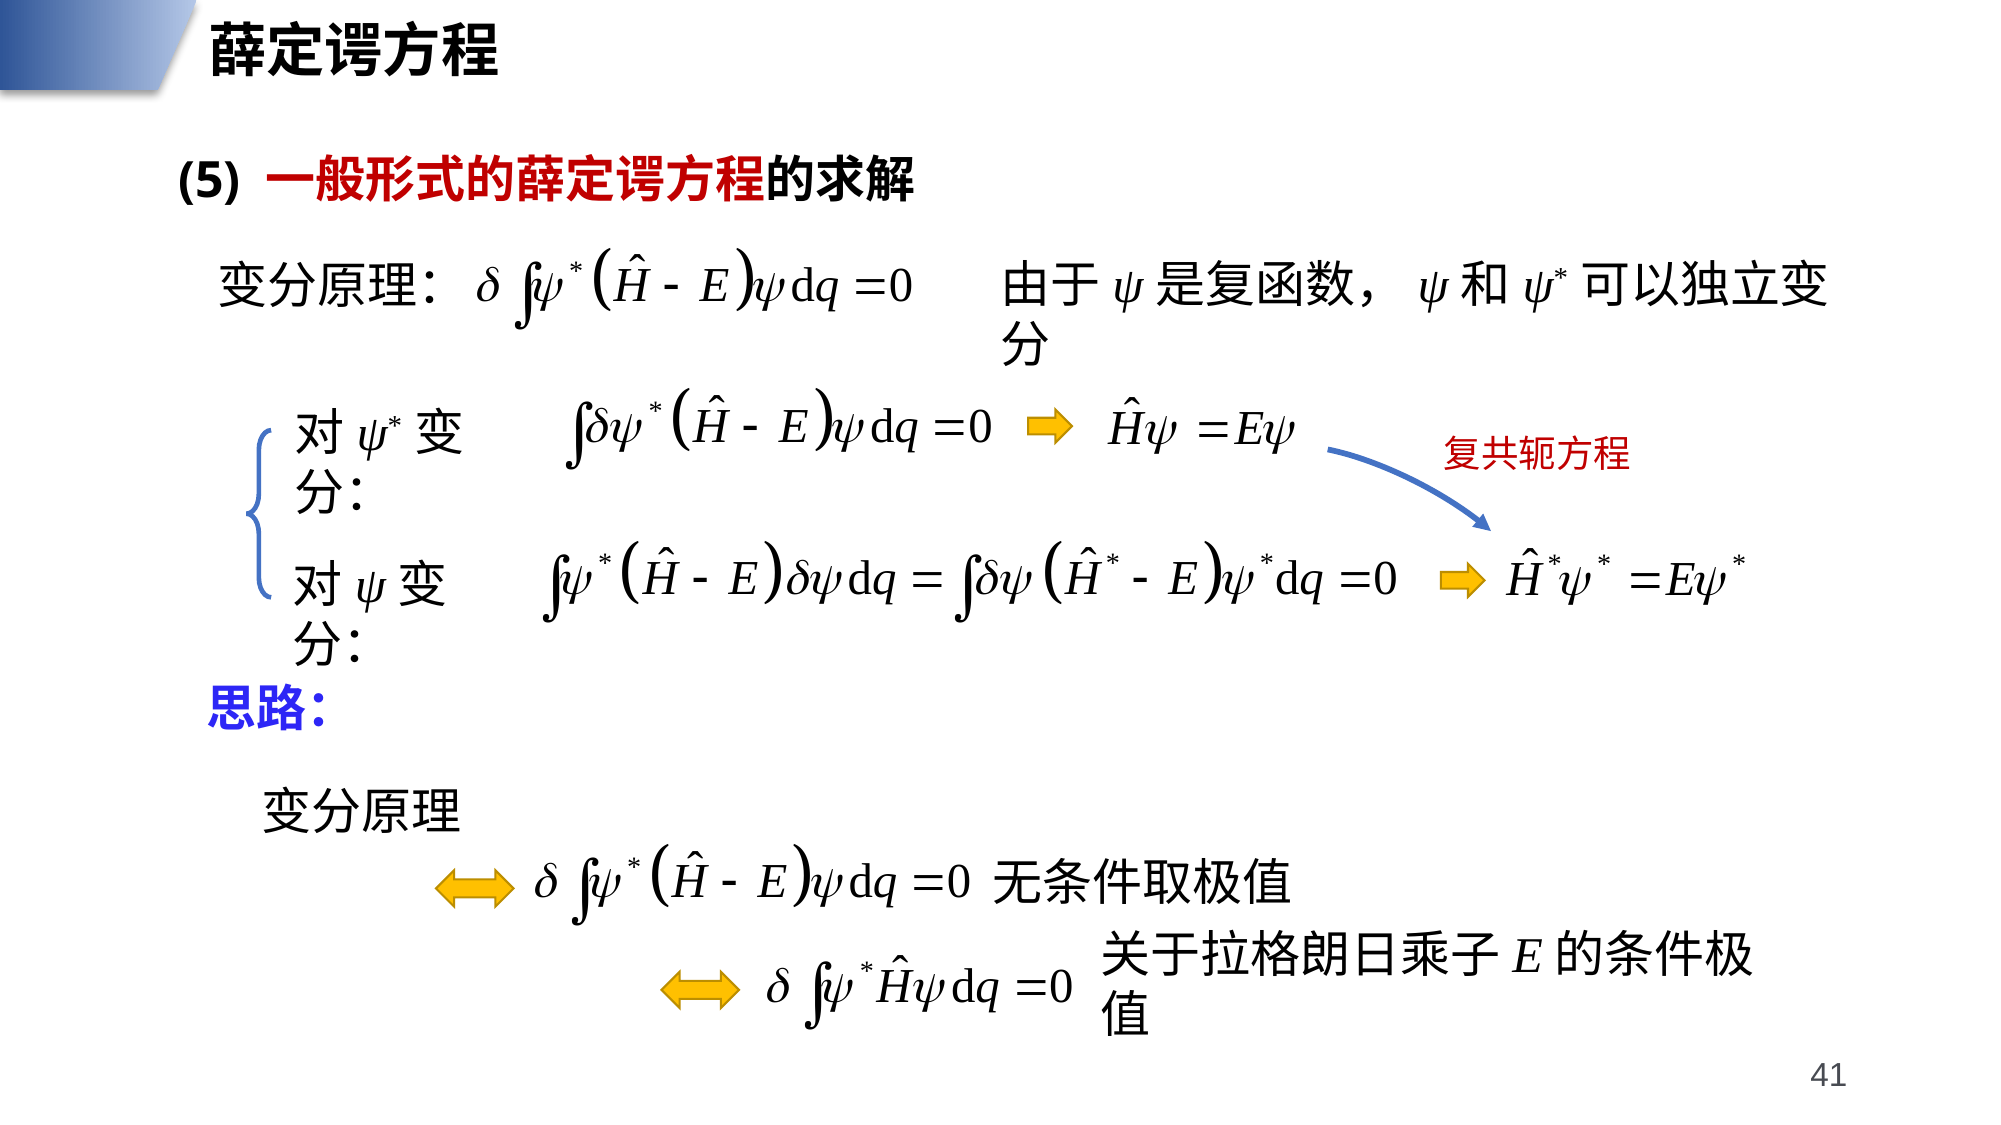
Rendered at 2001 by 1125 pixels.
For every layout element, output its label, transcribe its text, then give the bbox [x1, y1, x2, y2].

text_box 变分原理： [202, 246, 469, 322]
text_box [246, 381, 1754, 632]
text_box (5) 一般形式的薛定谔方程的求解 [163, 139, 932, 215]
slide_number 41 [1412, 1042, 1863, 1103]
text_box 由于ψ是复函数，ψ和ψ*可以独立变分 [985, 245, 1863, 380]
text_box 薛定谔方程 [193, 13, 515, 92]
text_box 思路： [191, 669, 373, 745]
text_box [246, 771, 1800, 1035]
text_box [469, 241, 921, 339]
